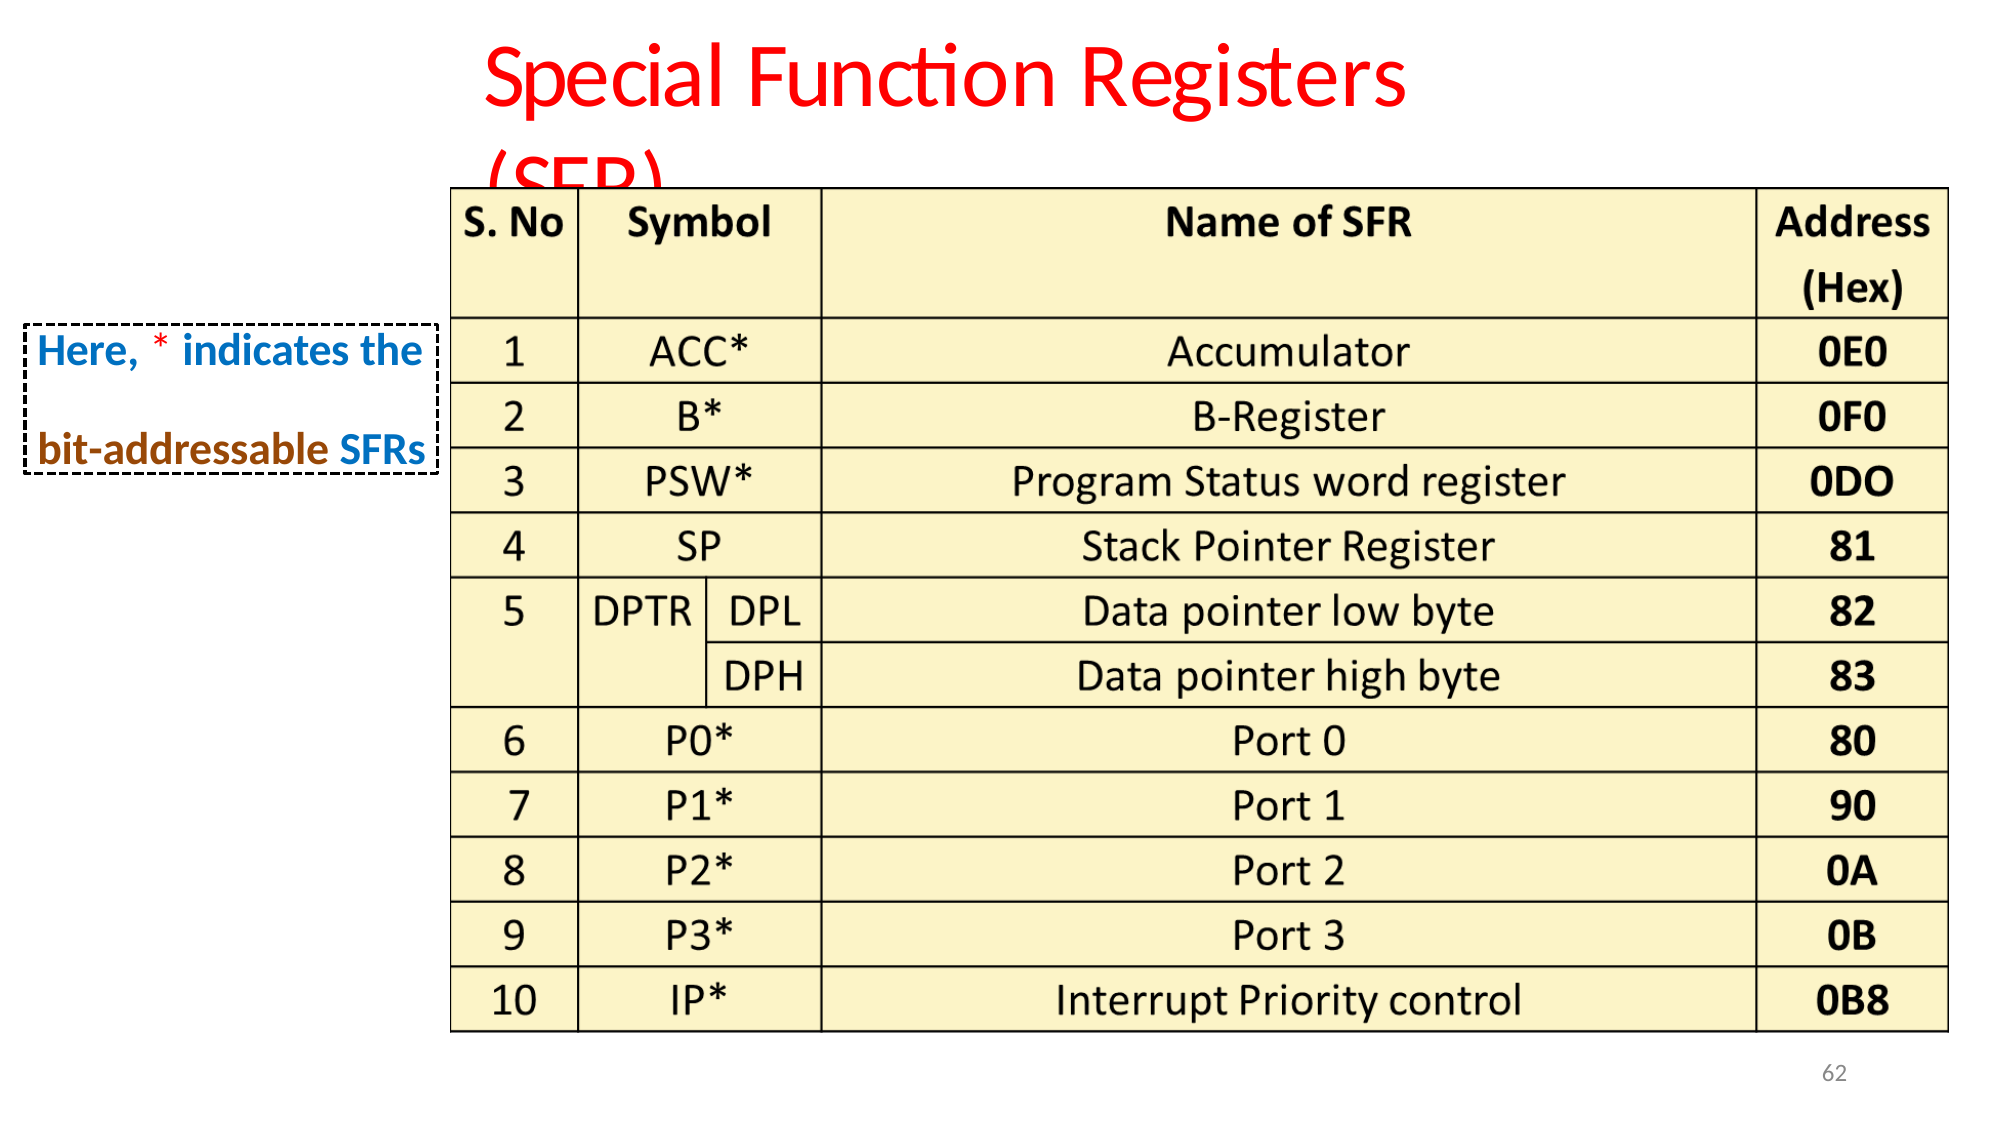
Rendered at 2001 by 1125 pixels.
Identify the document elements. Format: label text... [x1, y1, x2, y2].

picture [449, 187, 1949, 1033]
title Special Function Registers (SFR) [481, 12, 1524, 185]
text_box Here, * indicates the bit-addressable SFRs [24, 324, 438, 474]
slide_number 62 [1815, 1060, 1854, 1125]
